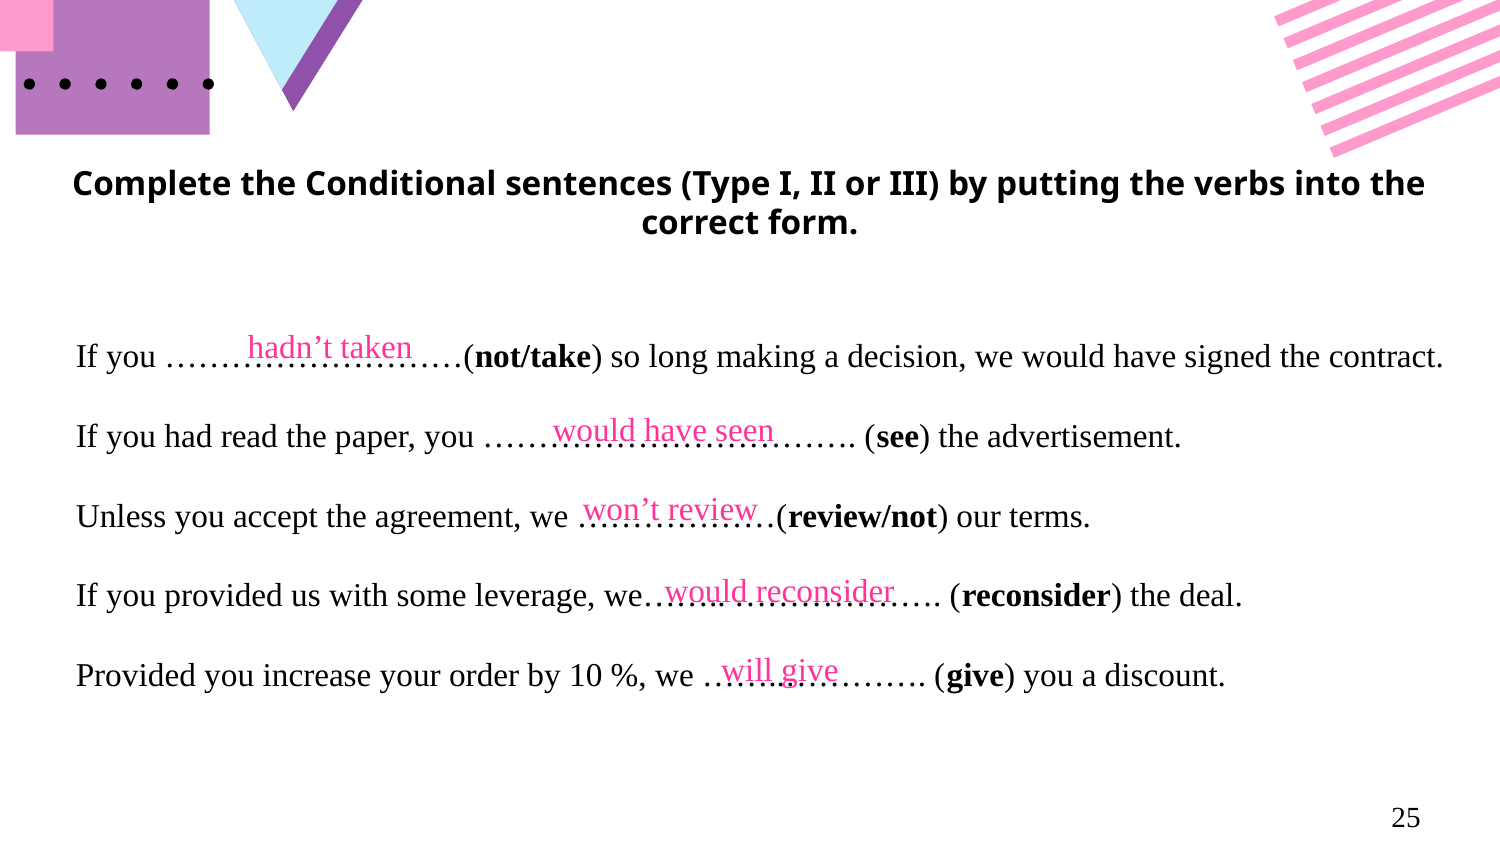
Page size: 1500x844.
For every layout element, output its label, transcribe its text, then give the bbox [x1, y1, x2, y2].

text_box would have seen [537, 400, 815, 456]
text_box If you ………………………(not/take) so long making a decision, we would have signed the contract. If you had read the paper, you ……………………………. (see) the advertisement. Unless you accept the agreement, we ………………(review/not) our terms. If you provided us with some leverage, we…….. ………………. (reconsider) the deal. Provided you increase your order by 10 %, we ……..…………. (give) you a discount. [60, 326, 1485, 741]
text_box 25 [1350, 791, 1463, 842]
text_box hadn’t taken [232, 317, 443, 373]
text_box will give [706, 641, 984, 696]
text_box won’t review [567, 479, 845, 535]
text_box would reconsider [649, 561, 927, 617]
title Complete the Conditional sentences (Type I, II or III) by putting the verbs into the correct form. [0, 132, 1500, 271]
